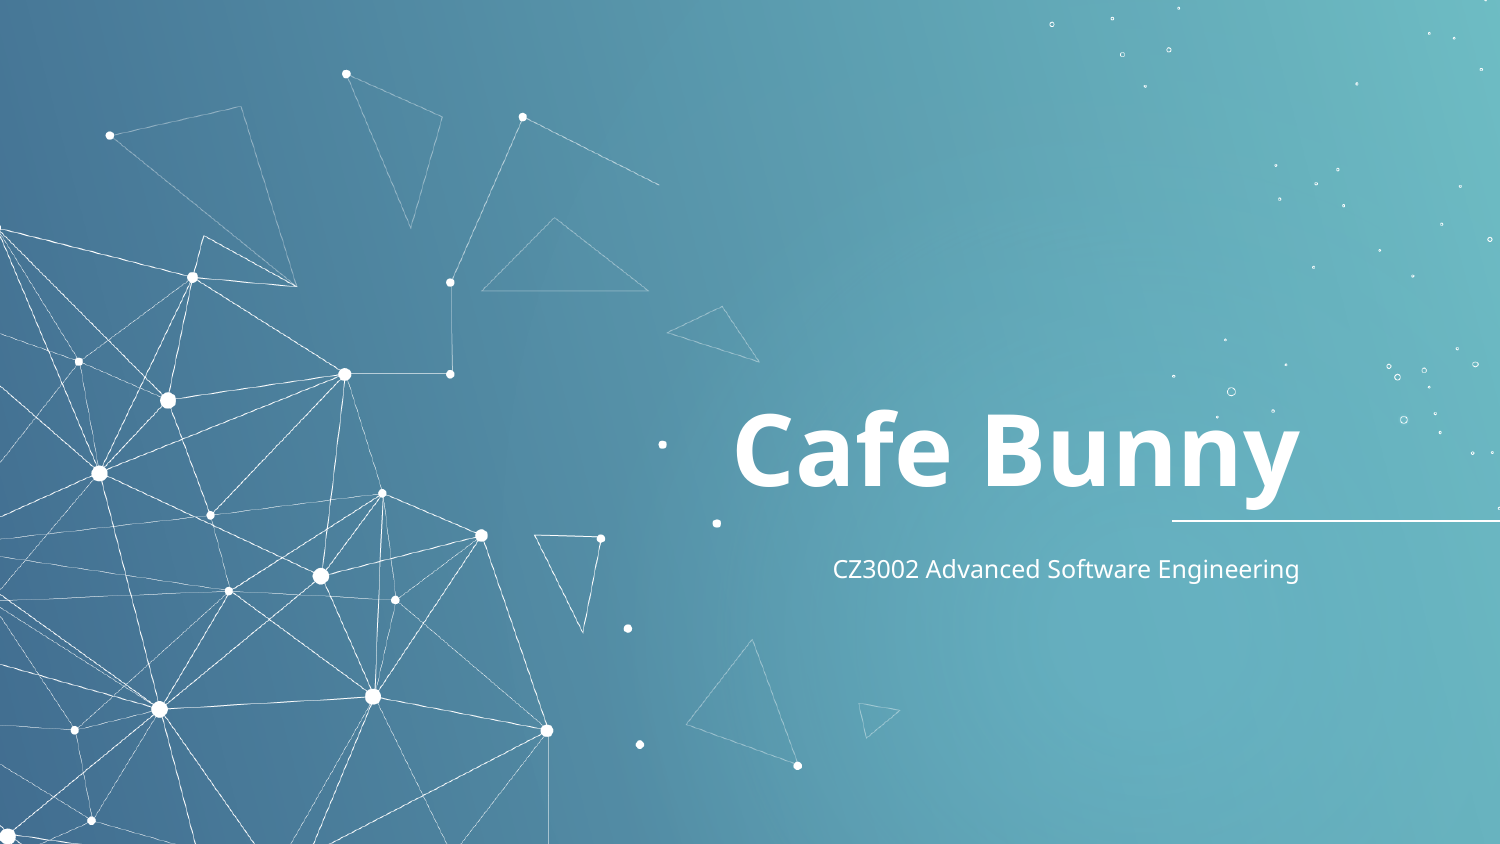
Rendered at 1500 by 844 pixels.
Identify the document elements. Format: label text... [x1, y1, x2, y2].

title Cafe Bunny [186, 228, 1317, 521]
subtitle CZ3002 Advanced Software Engineering [602, 521, 1316, 599]
picture [0, 0, 1500, 844]
